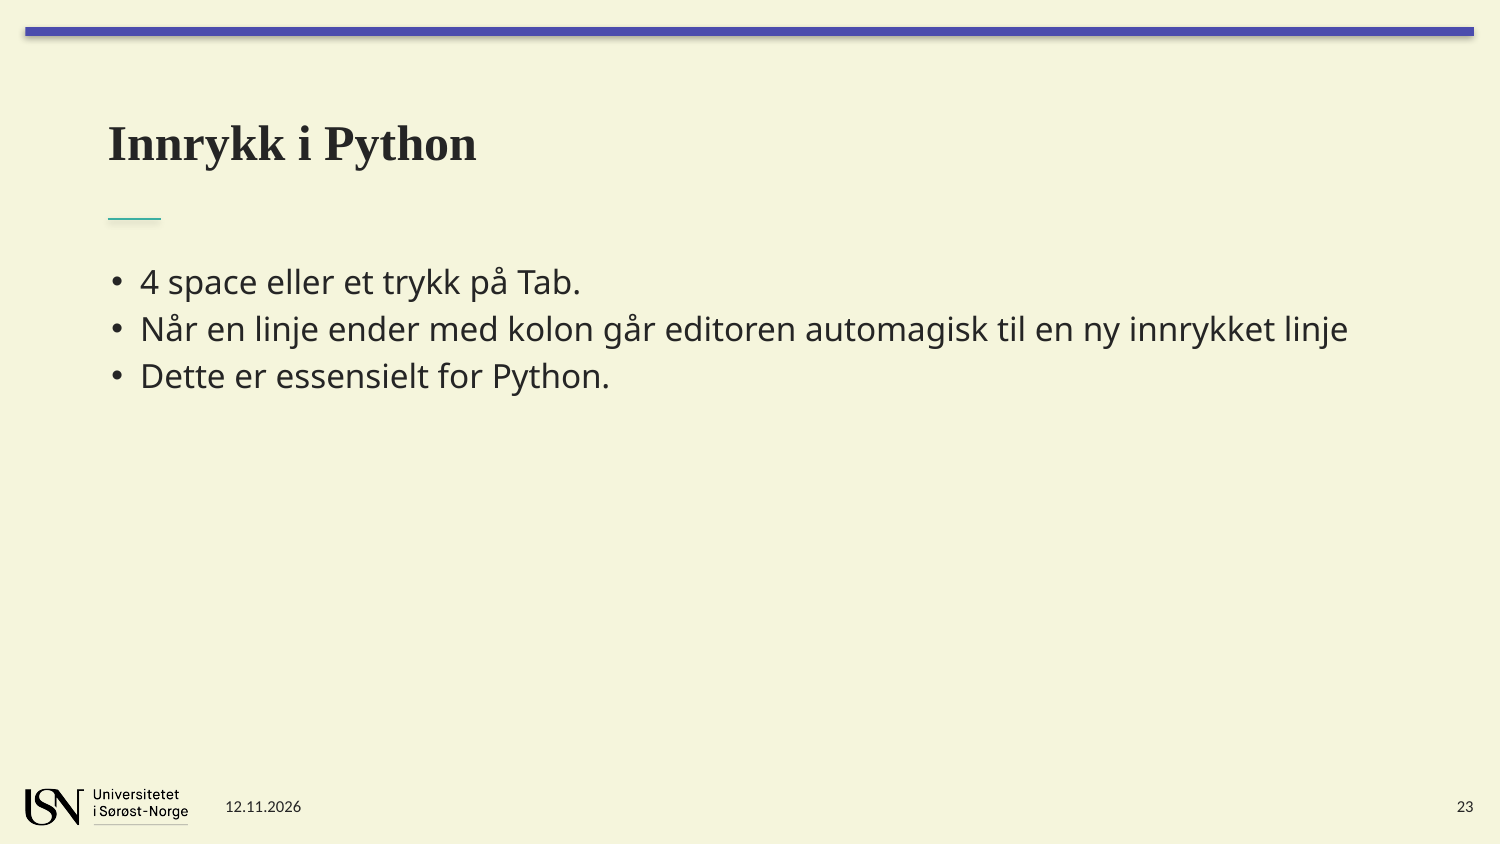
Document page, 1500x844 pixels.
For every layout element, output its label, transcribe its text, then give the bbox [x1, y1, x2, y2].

slide_number 23 [1123, 793, 1474, 820]
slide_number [224, 793, 497, 820]
title Innrykk i Python [107, 70, 1414, 211]
picture [3, 766, 210, 844]
list 4 space eller et trykk på Tab. Når en linje ender med kolon går editoren automagisk til en ny innrykket linje Dette er essensielt for Python. [96, 261, 1414, 730]
